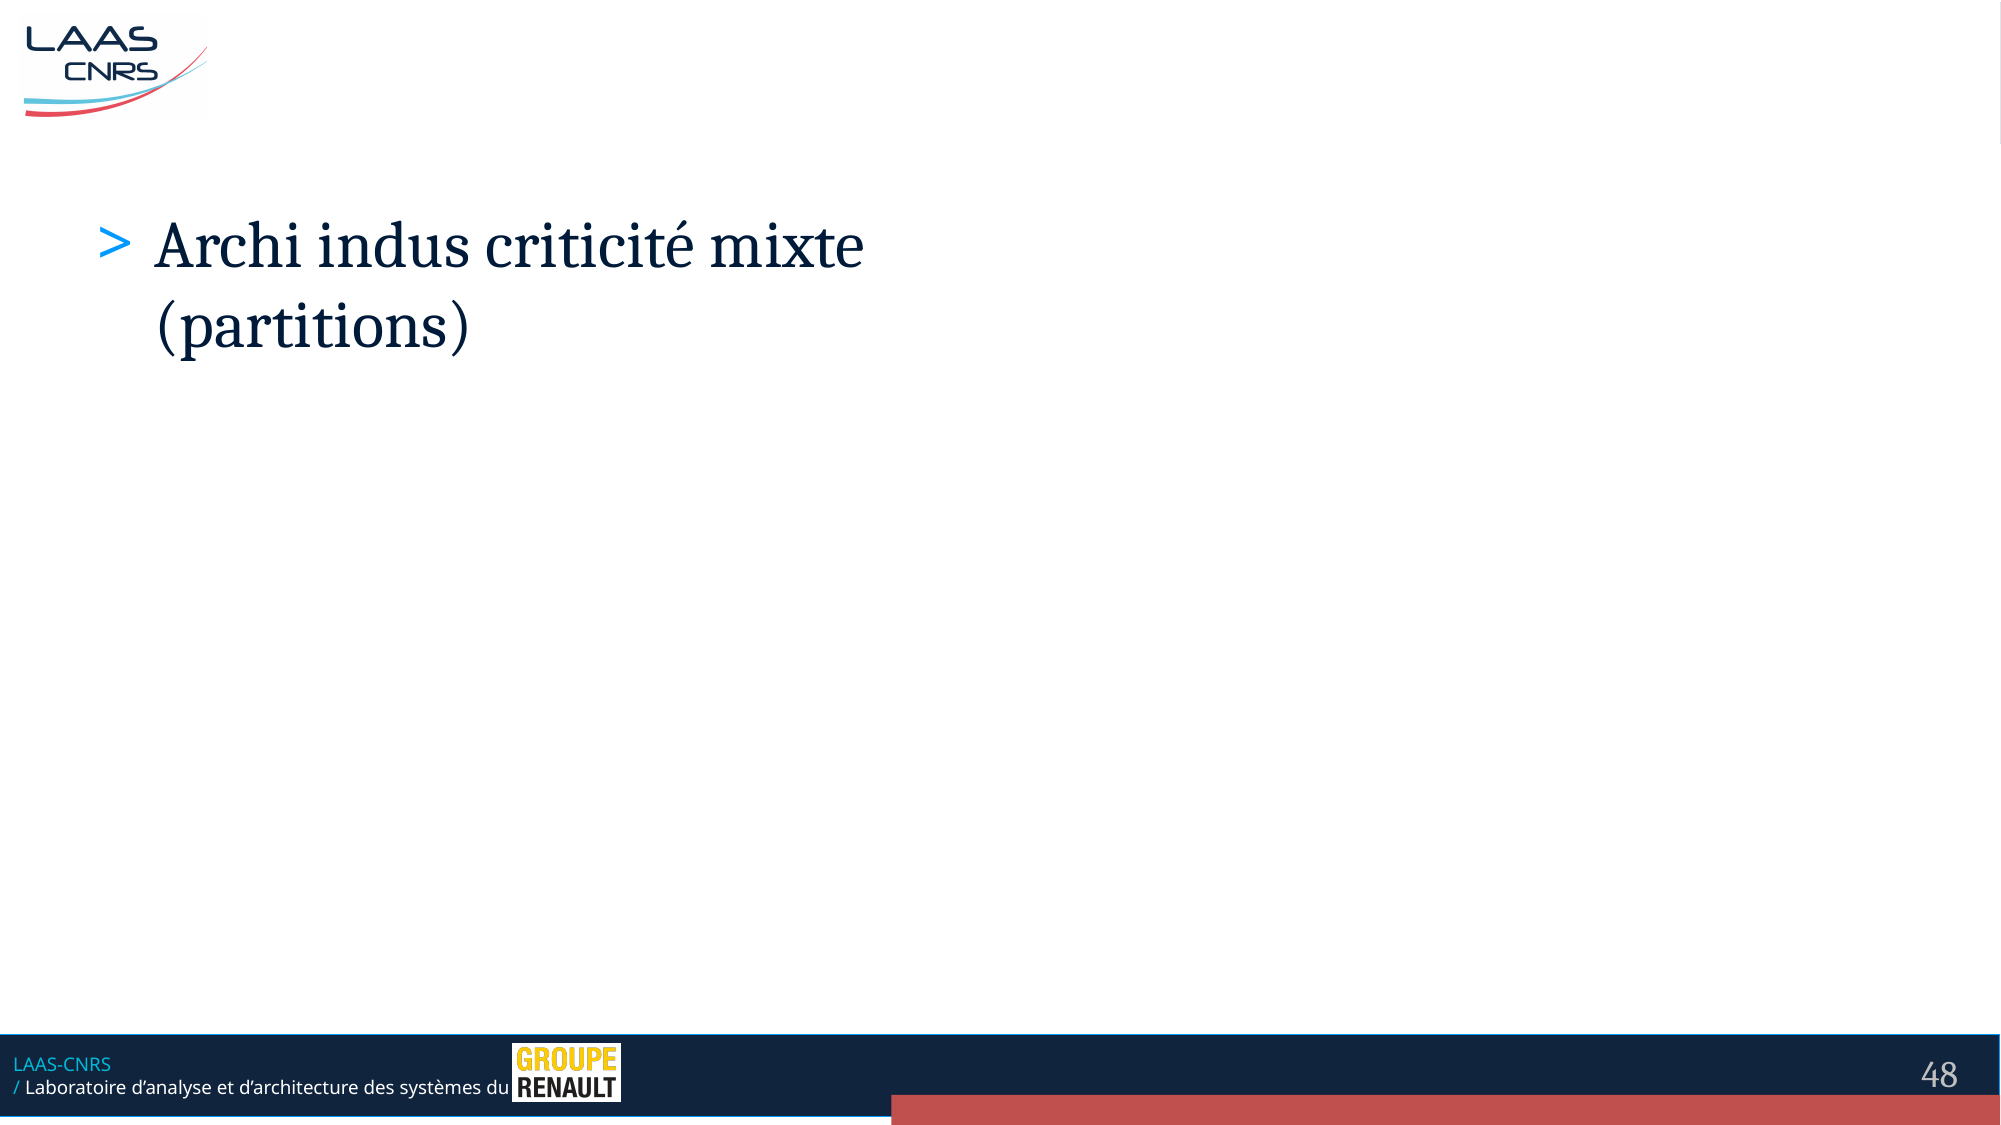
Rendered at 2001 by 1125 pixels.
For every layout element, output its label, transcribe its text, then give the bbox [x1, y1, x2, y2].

list Archi indus criticité mixte (partitions) [82, 193, 959, 986]
picture [17, 12, 207, 120]
picture [517, 1047, 616, 1098]
